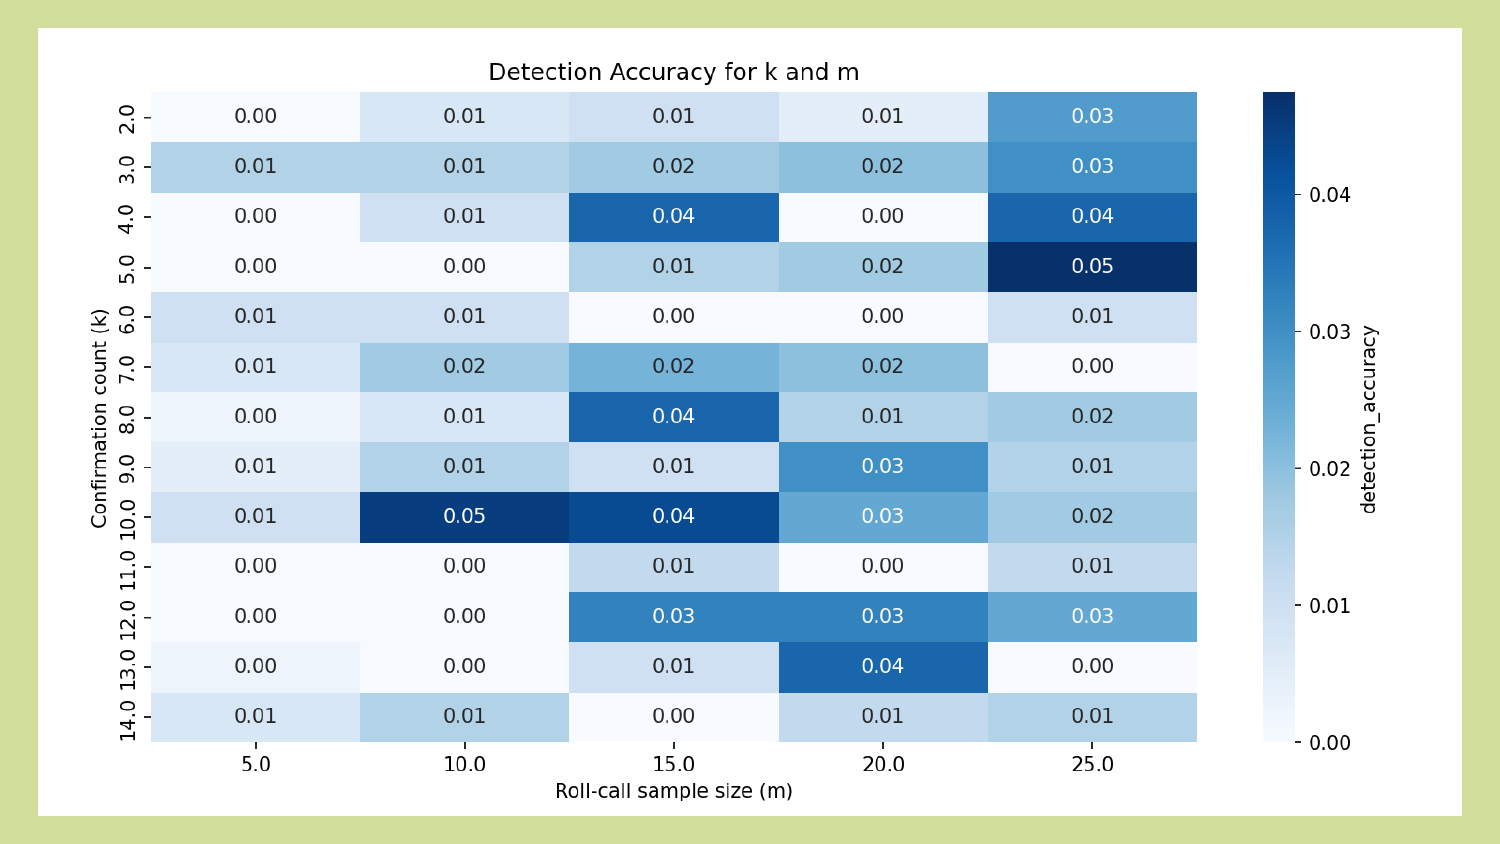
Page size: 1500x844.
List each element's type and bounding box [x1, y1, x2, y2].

picture [37, 27, 1463, 816]
